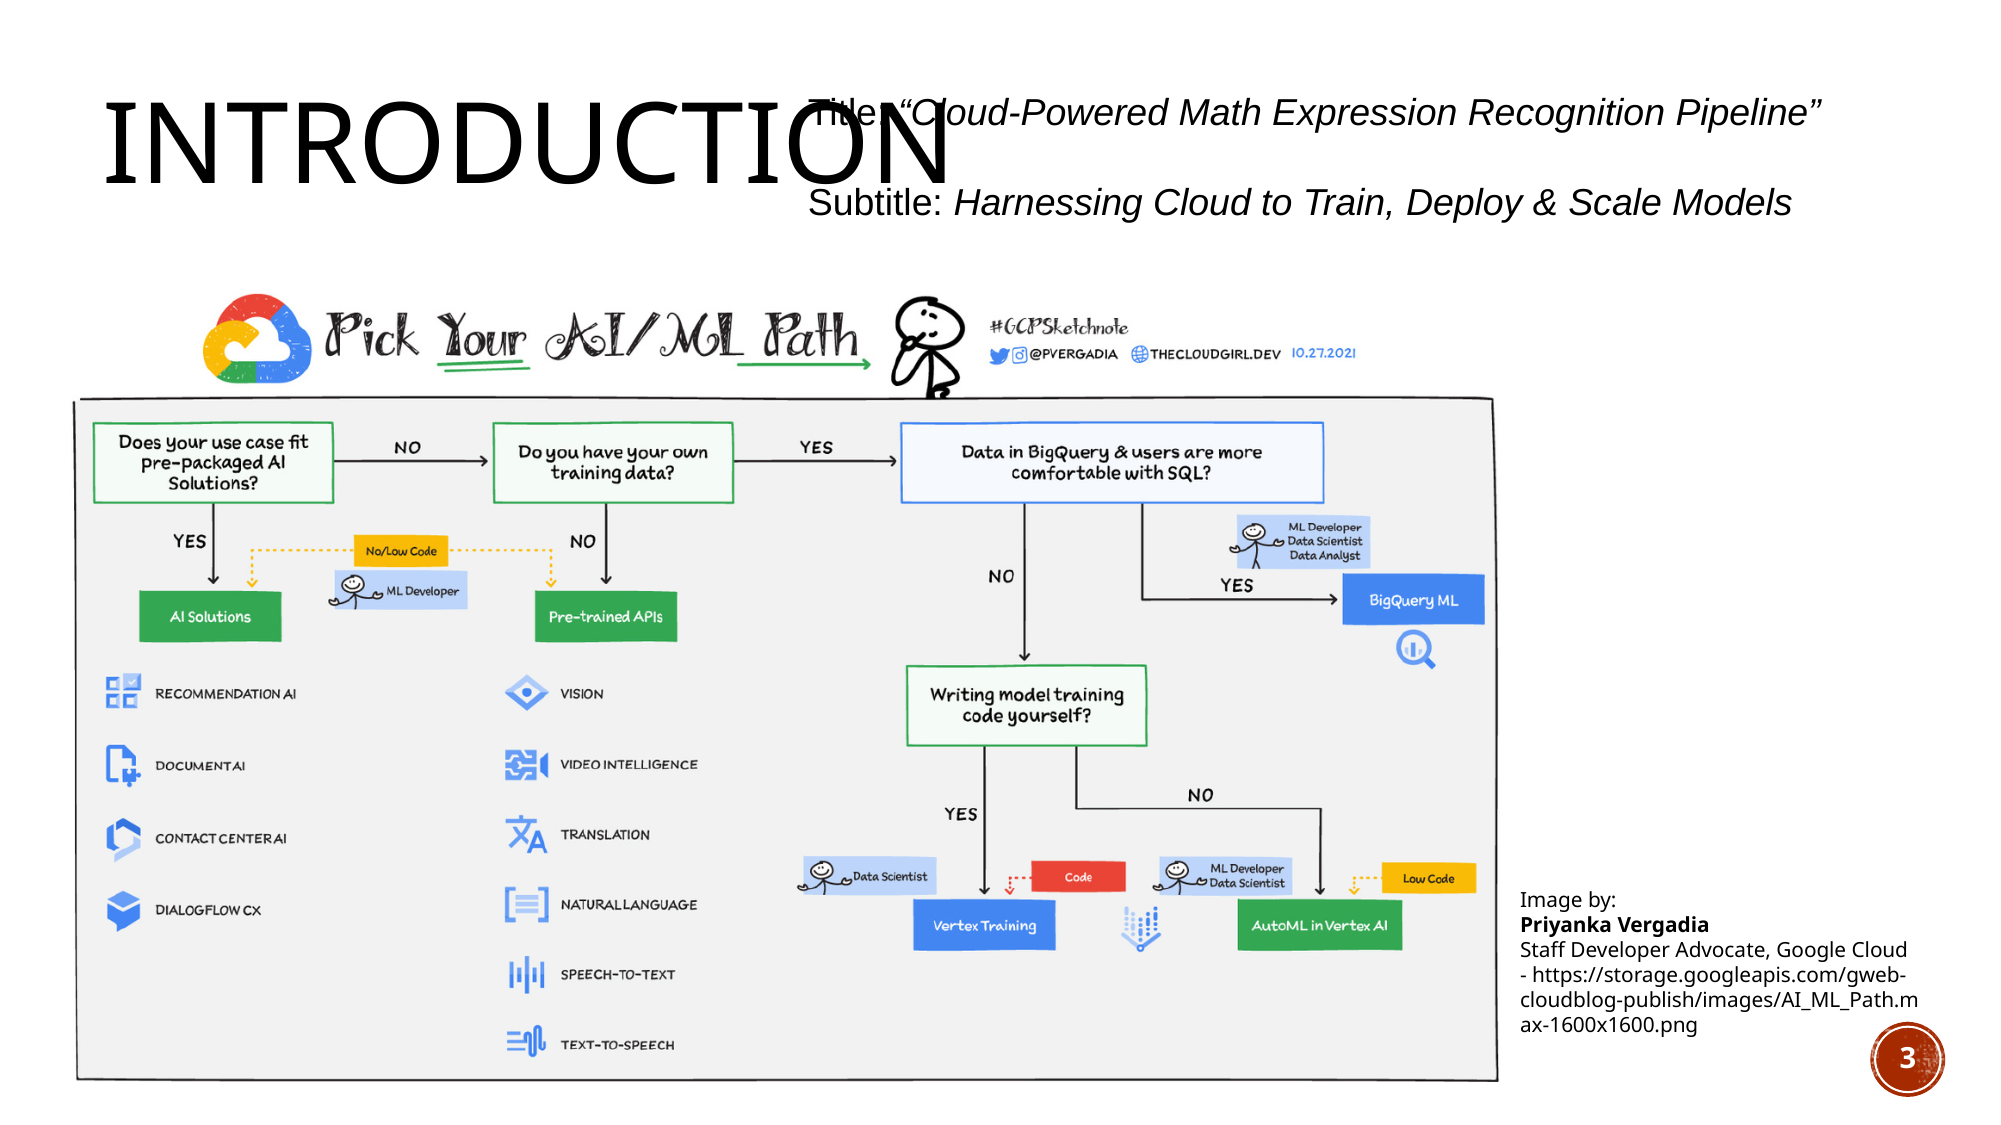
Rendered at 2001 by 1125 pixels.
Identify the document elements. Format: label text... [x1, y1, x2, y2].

picture [61, 284, 1522, 1082]
text_box Image by: Priyanka Vergadia Staff Developer Advocate, Google Cloud - https://storage.googleapis.com/gweb-cloudblog-publish/images/AI_ML_Path.max-1600x1600.png [1523, 879, 1939, 1044]
slide_number 3 [1855, 1028, 1961, 1089]
title Introduction [87, 44, 792, 251]
list Title: “Cloud-Powered Math Expression Recognition Pipeline” Subtitle: Harnessing Cloud to Train, Deploy & Scale Models [792, 0, 1961, 504]
